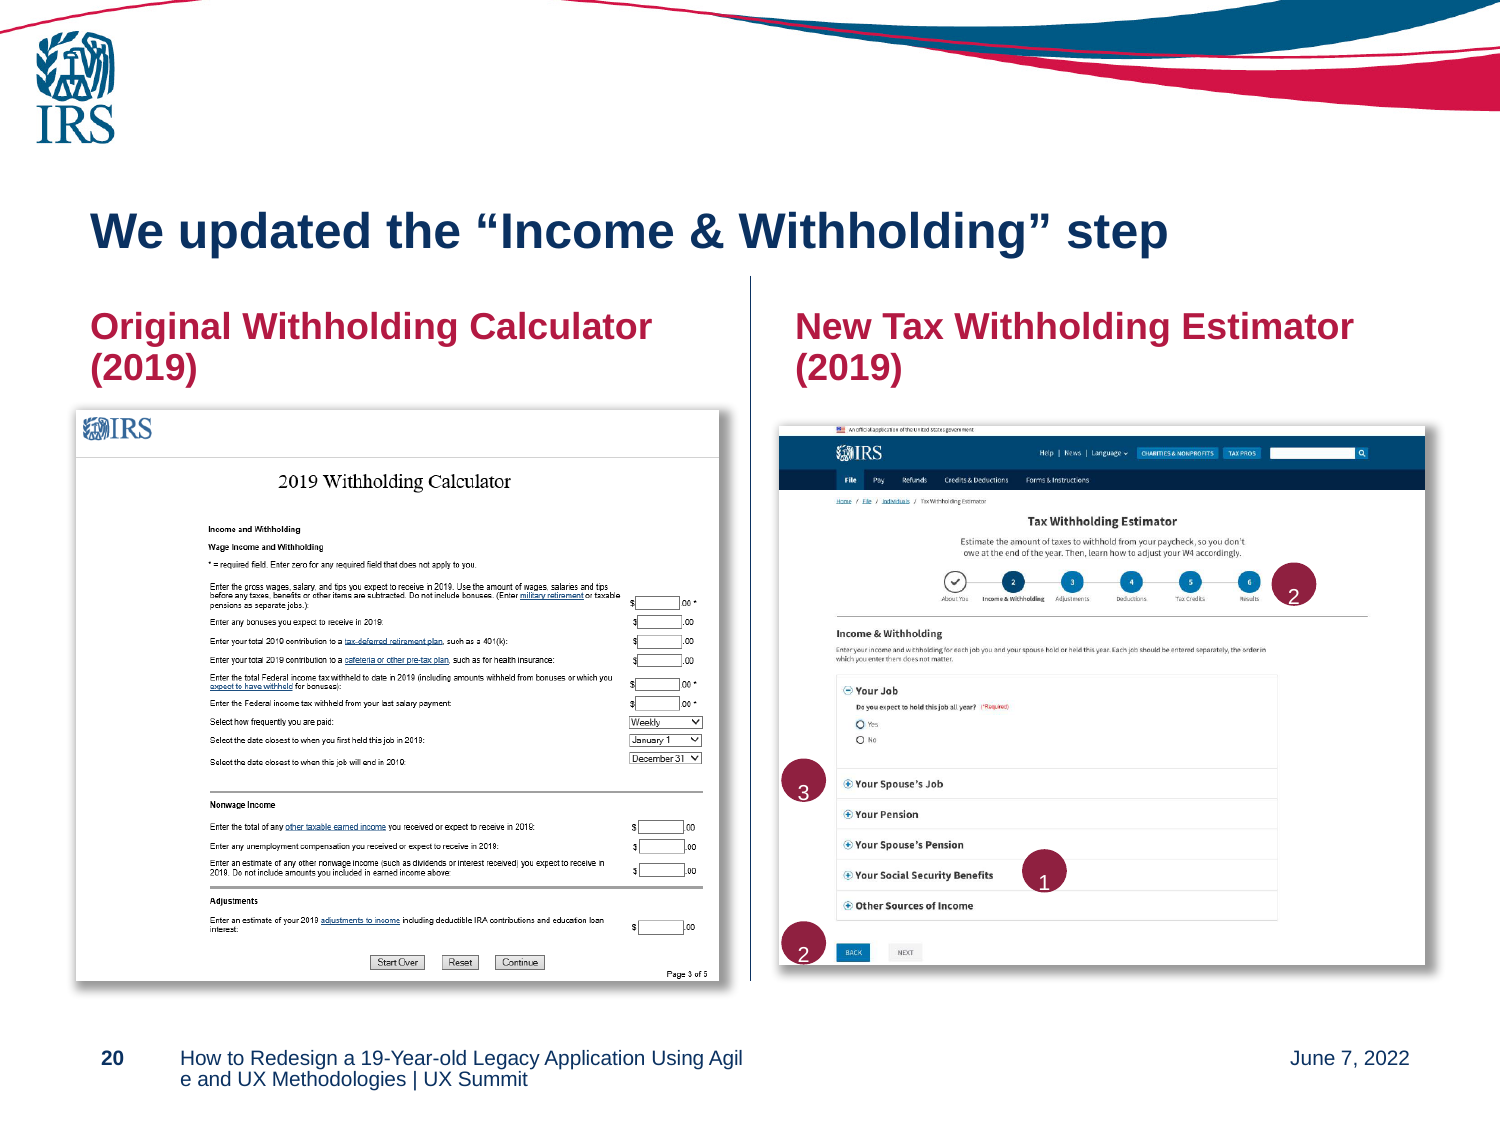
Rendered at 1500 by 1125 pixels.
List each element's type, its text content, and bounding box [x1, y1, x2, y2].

list New Tax Withholding Estimator (2019) [780, 275, 1425, 396]
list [76, 410, 719, 981]
slide_number 20 [75, 1027, 150, 1088]
picture [0, 0, 1500, 1125]
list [779, 426, 1425, 965]
list Original Withholding Calculator (2019) [75, 275, 720, 396]
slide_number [1097, 1027, 1425, 1088]
footer How to Redesign a 19-Year-old Legacy Application Using Agile and UX Methodologies | UX Summit [165, 1027, 765, 1088]
title We updated the “Income & Withholding” step [75, 195, 1425, 270]
